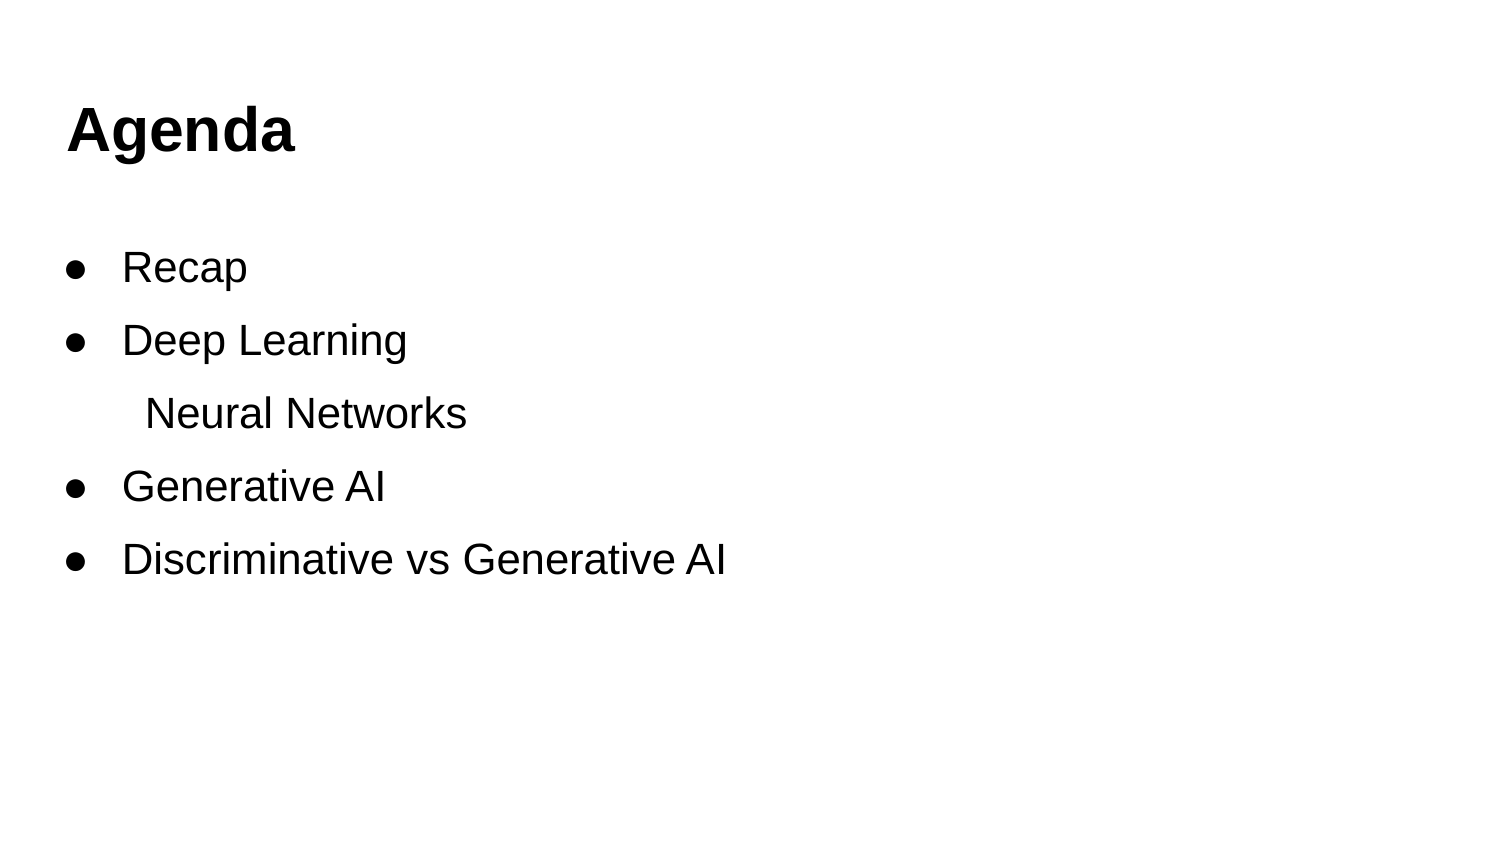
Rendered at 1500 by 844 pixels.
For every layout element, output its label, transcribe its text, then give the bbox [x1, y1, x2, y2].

subtitle Recap Deep Learning Neural Networks Generative AI Discriminative vs Generative AI [31, 203, 1366, 679]
title Agenda [51, 71, 1310, 180]
